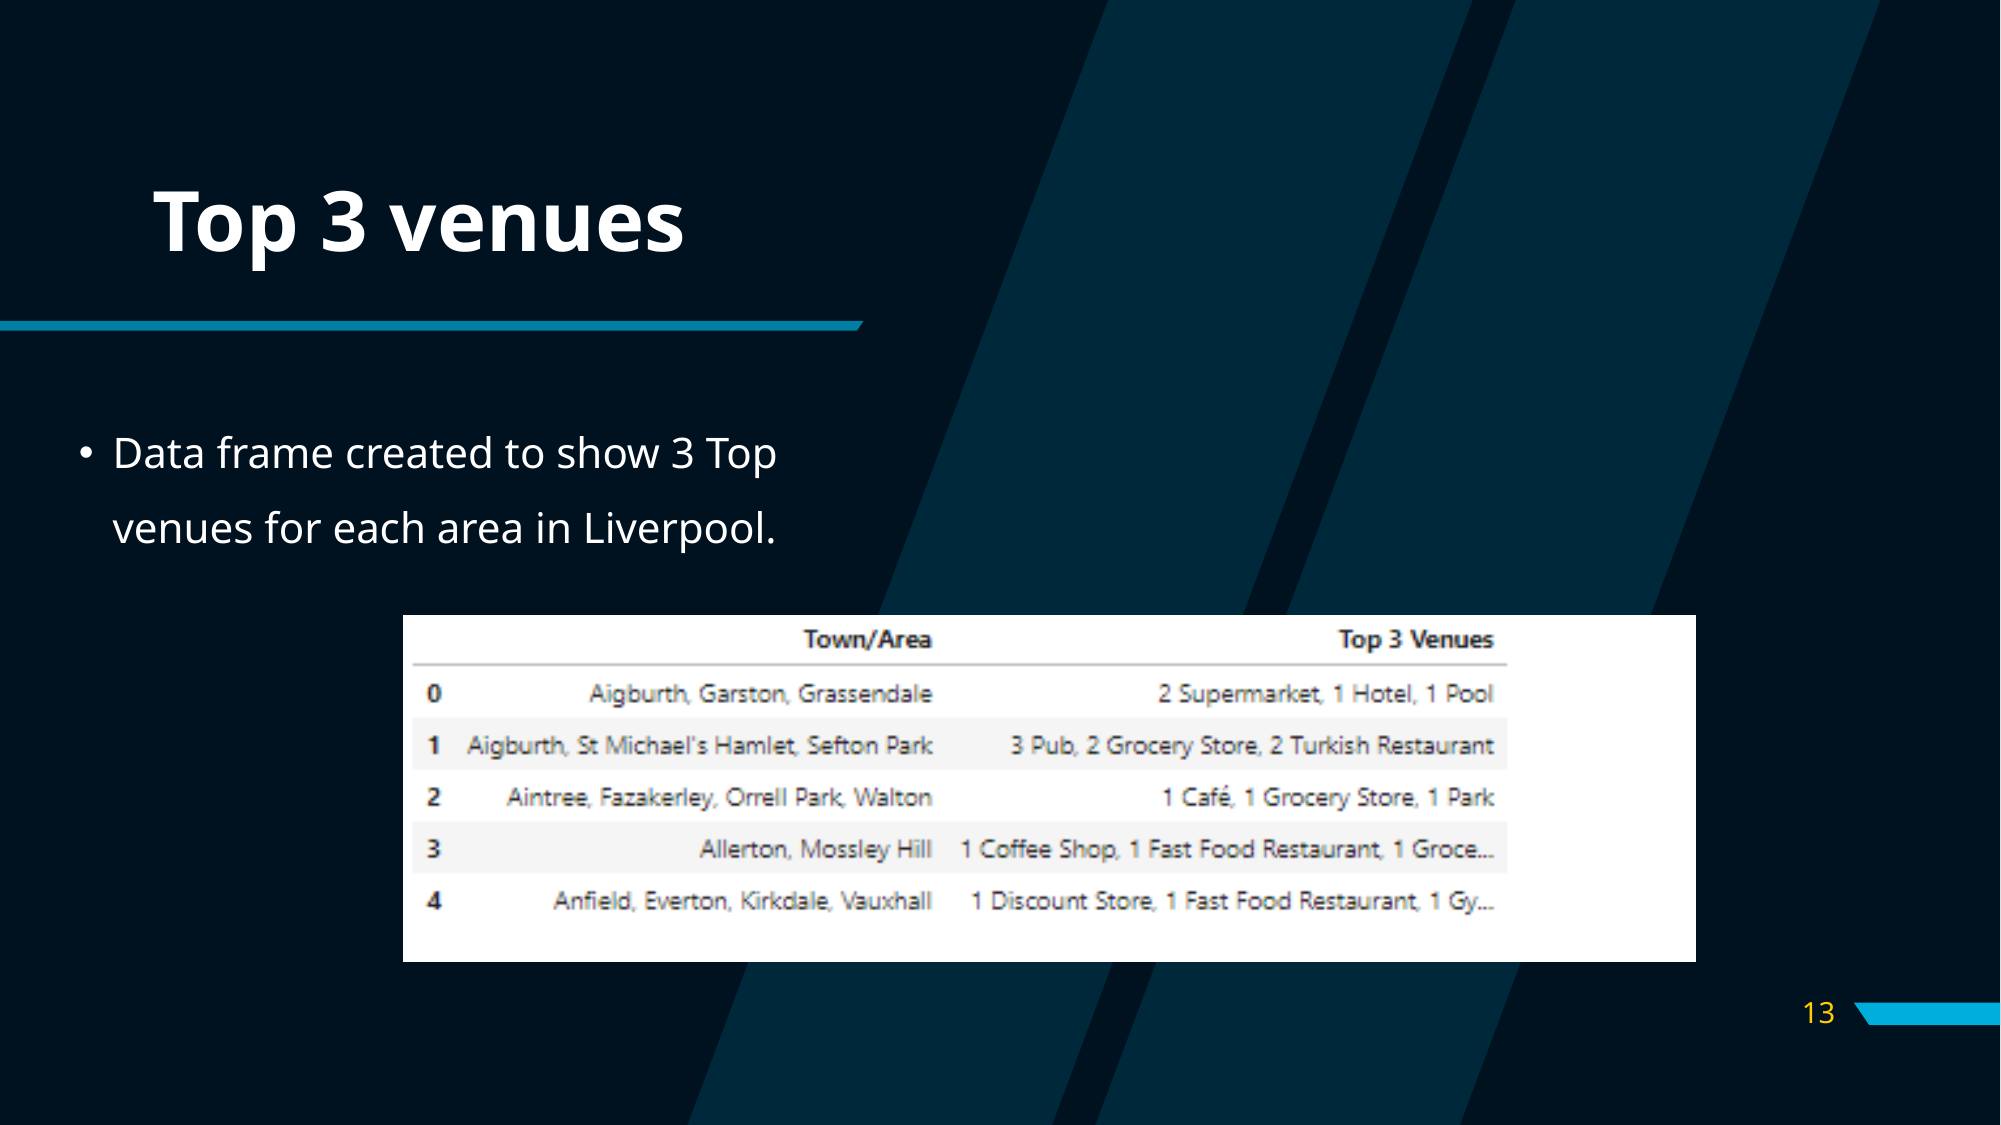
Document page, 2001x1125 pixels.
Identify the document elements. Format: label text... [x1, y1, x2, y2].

slide_number 13 [1760, 984, 1851, 1045]
title Top 3 venues [137, 59, 1863, 278]
list Data frame created to show 3 Top venues for each area in Liverpool. [63, 393, 914, 563]
picture [403, 615, 1696, 962]
